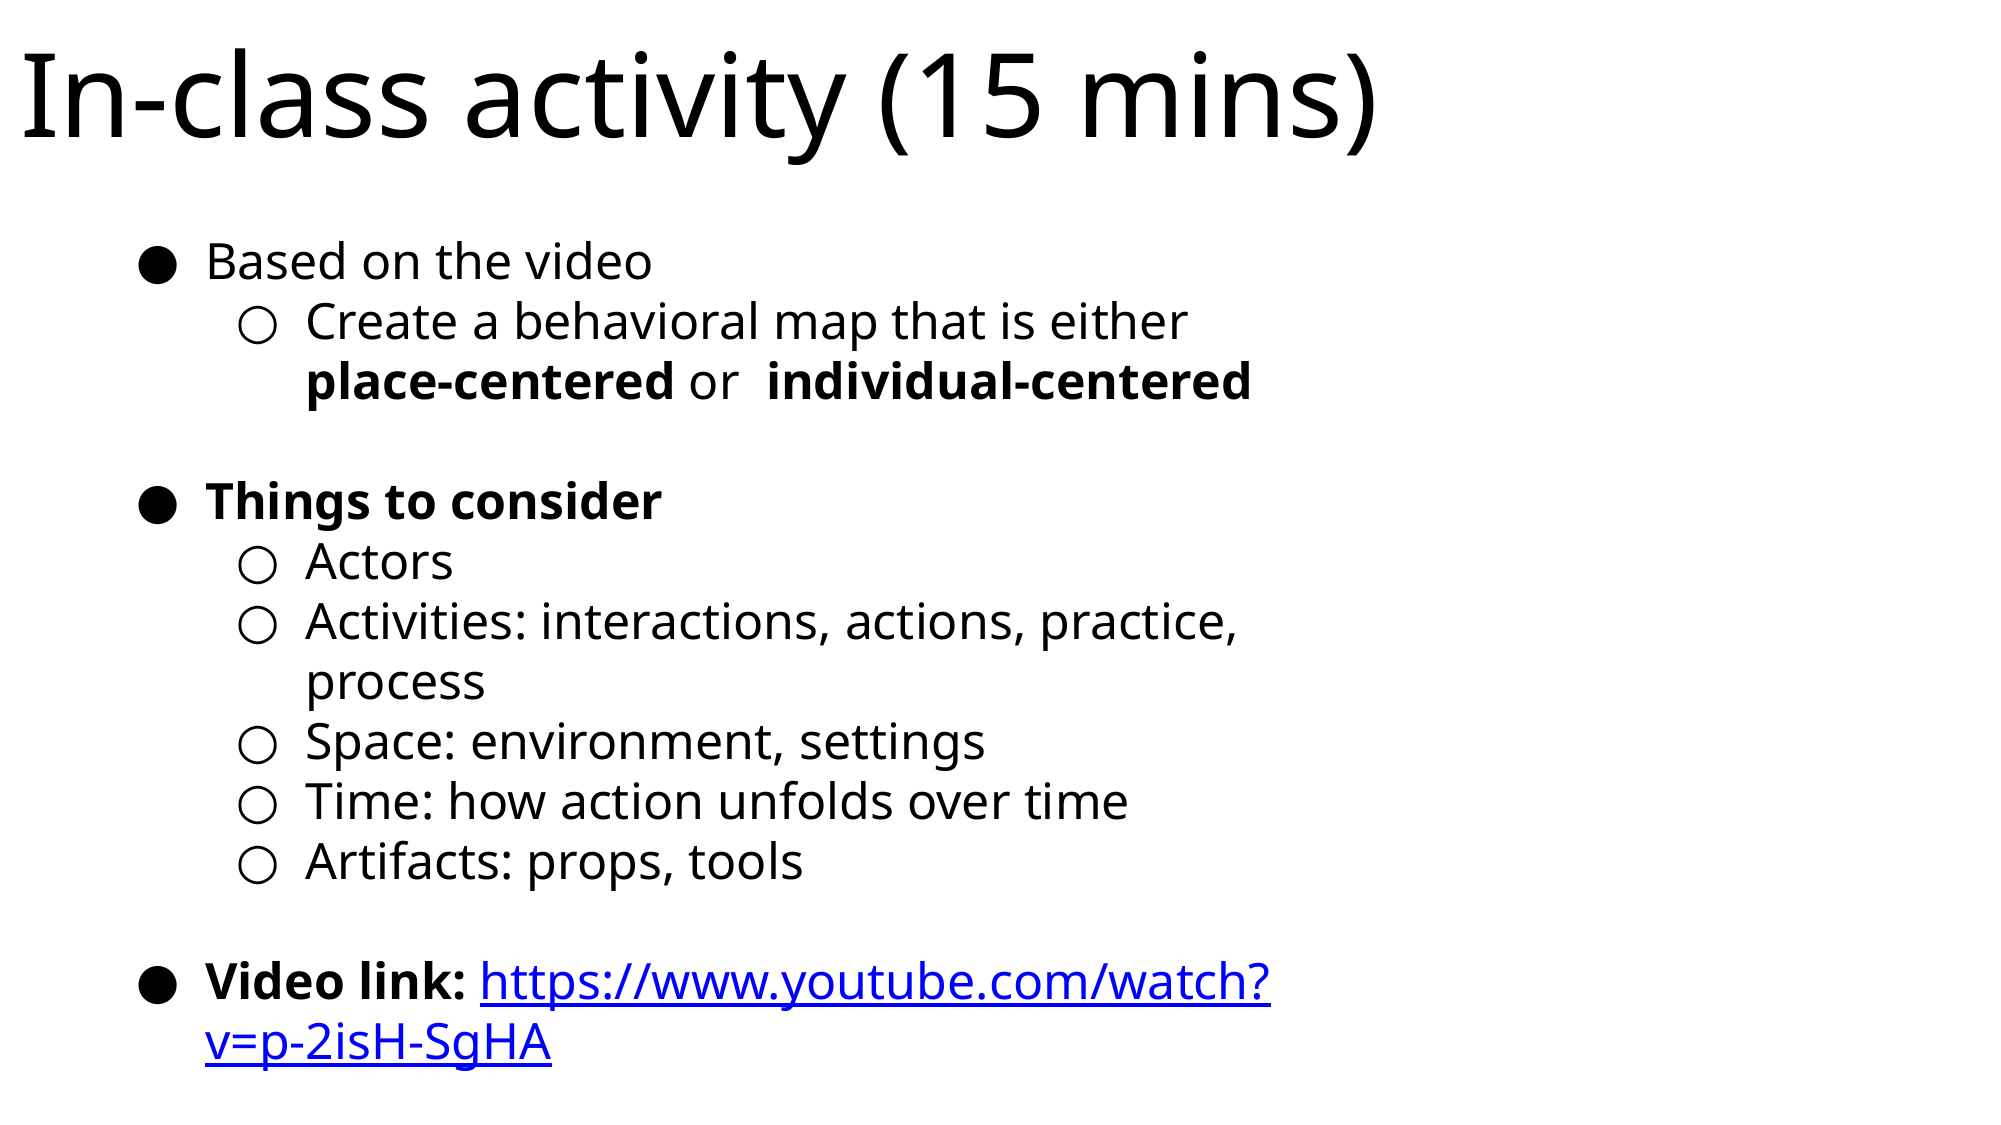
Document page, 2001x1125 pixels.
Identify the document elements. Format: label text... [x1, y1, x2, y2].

title In-class activity (15 mins) [0, 31, 1483, 183]
text_box Based on the video Create a behavioral map that is either place-centered or individual-centered Things to consider Actors Activities: interactions, actions, practice, process Space: environment, settings Time: how action unfolds over time Artifacts: props, tools Video link: https://www.youtube.com/watch?v=p-2isH-SgHA [85, 209, 1370, 1090]
